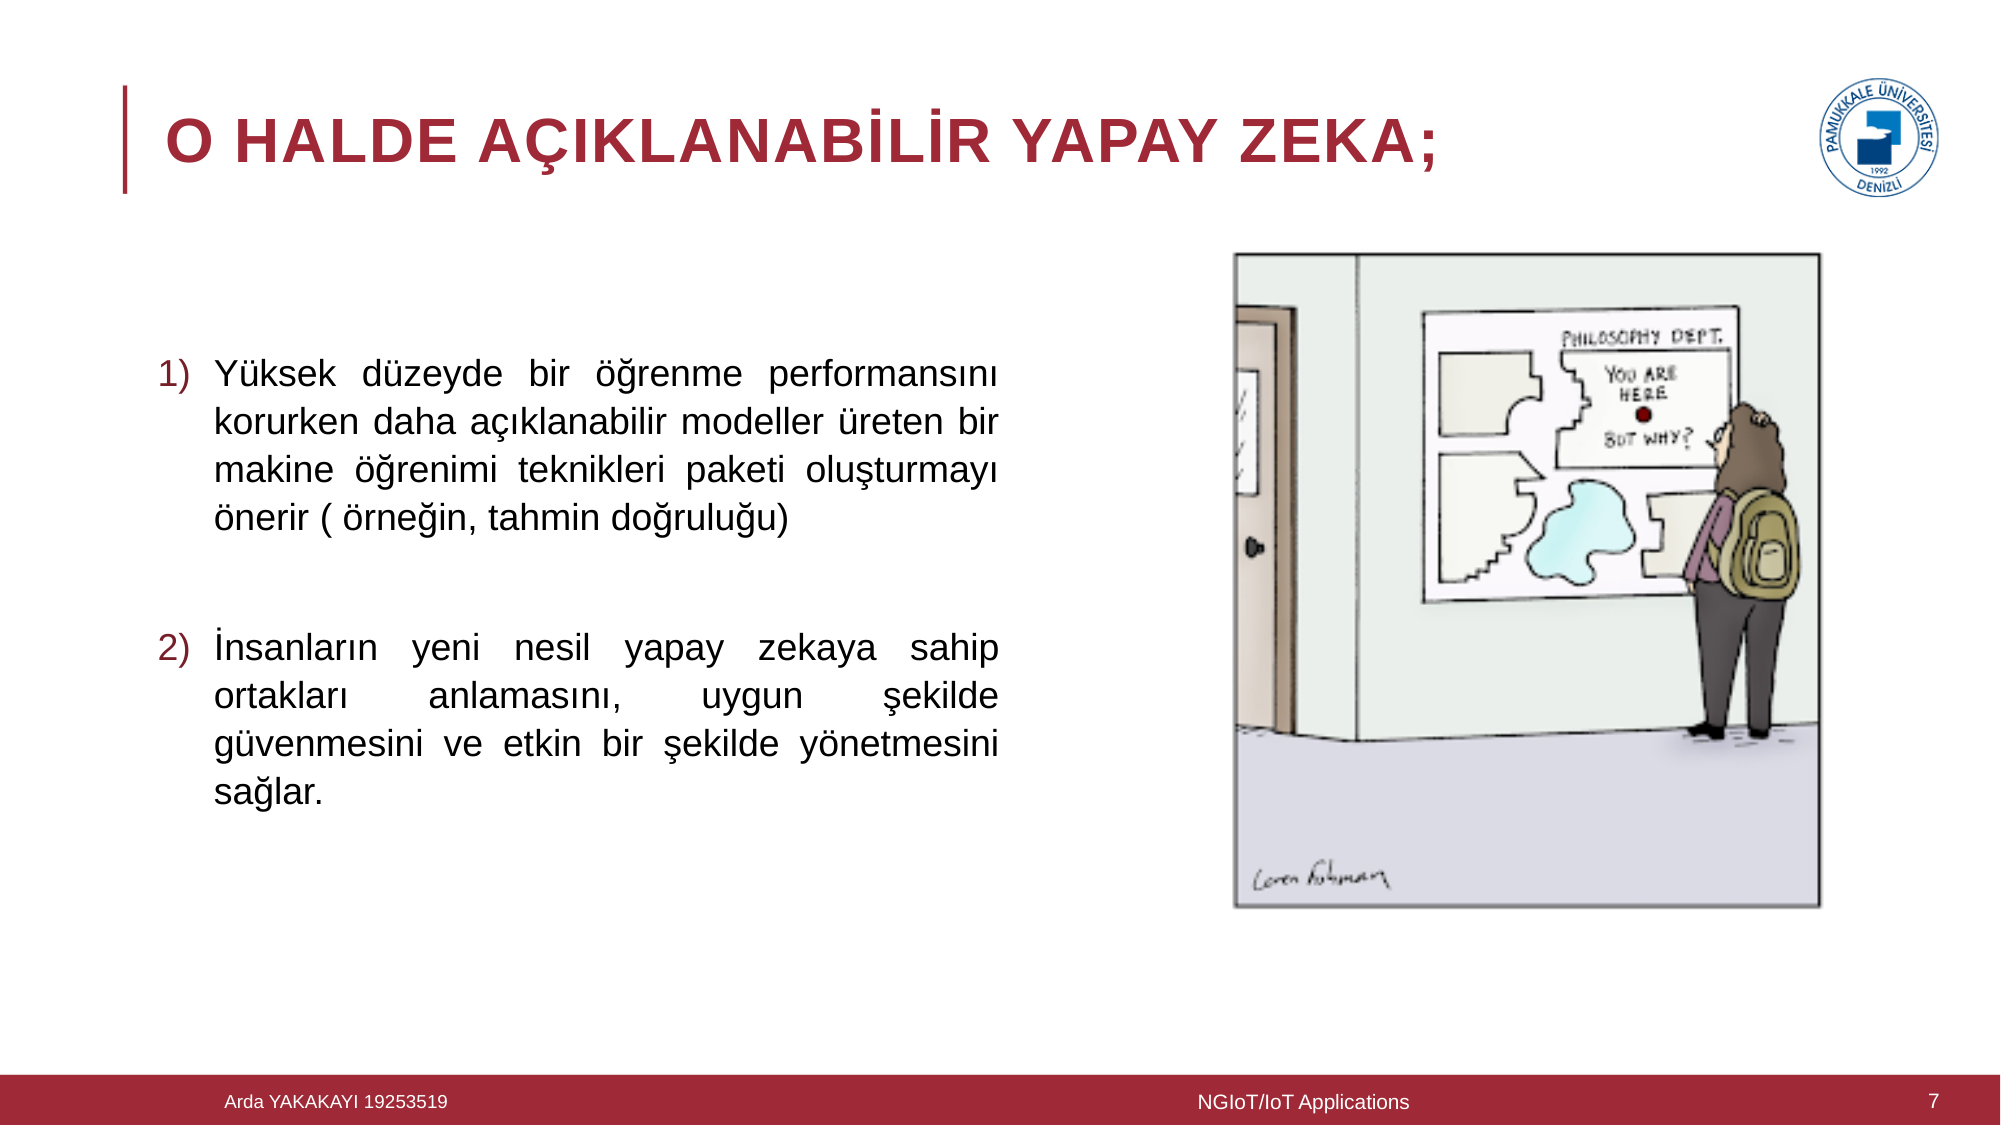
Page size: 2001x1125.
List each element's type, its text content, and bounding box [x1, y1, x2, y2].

picture [0, 0, 2001, 1125]
slide_number 7 [1850, 1077, 1955, 1123]
footer NGIoT/IoT Applications [847, 1076, 1761, 1125]
title O halde Açıklanabilir Yapay Zeka; [150, 72, 1883, 216]
list Yüksek düzeyde bir öğrenme performansını korurken daha açıklanabilir modeller üreten bir makine öğrenimi teknikleri paketi oluşturmayı önerir ( örneğin, tahmin doğruluğu) İnsanların yeni nesil yapay zekaya sahip ortakları anlamasını, uygun şekilde güvenmesini ve etkin bir şekilde yönetmesini sağlar. [150, 338, 1007, 821]
